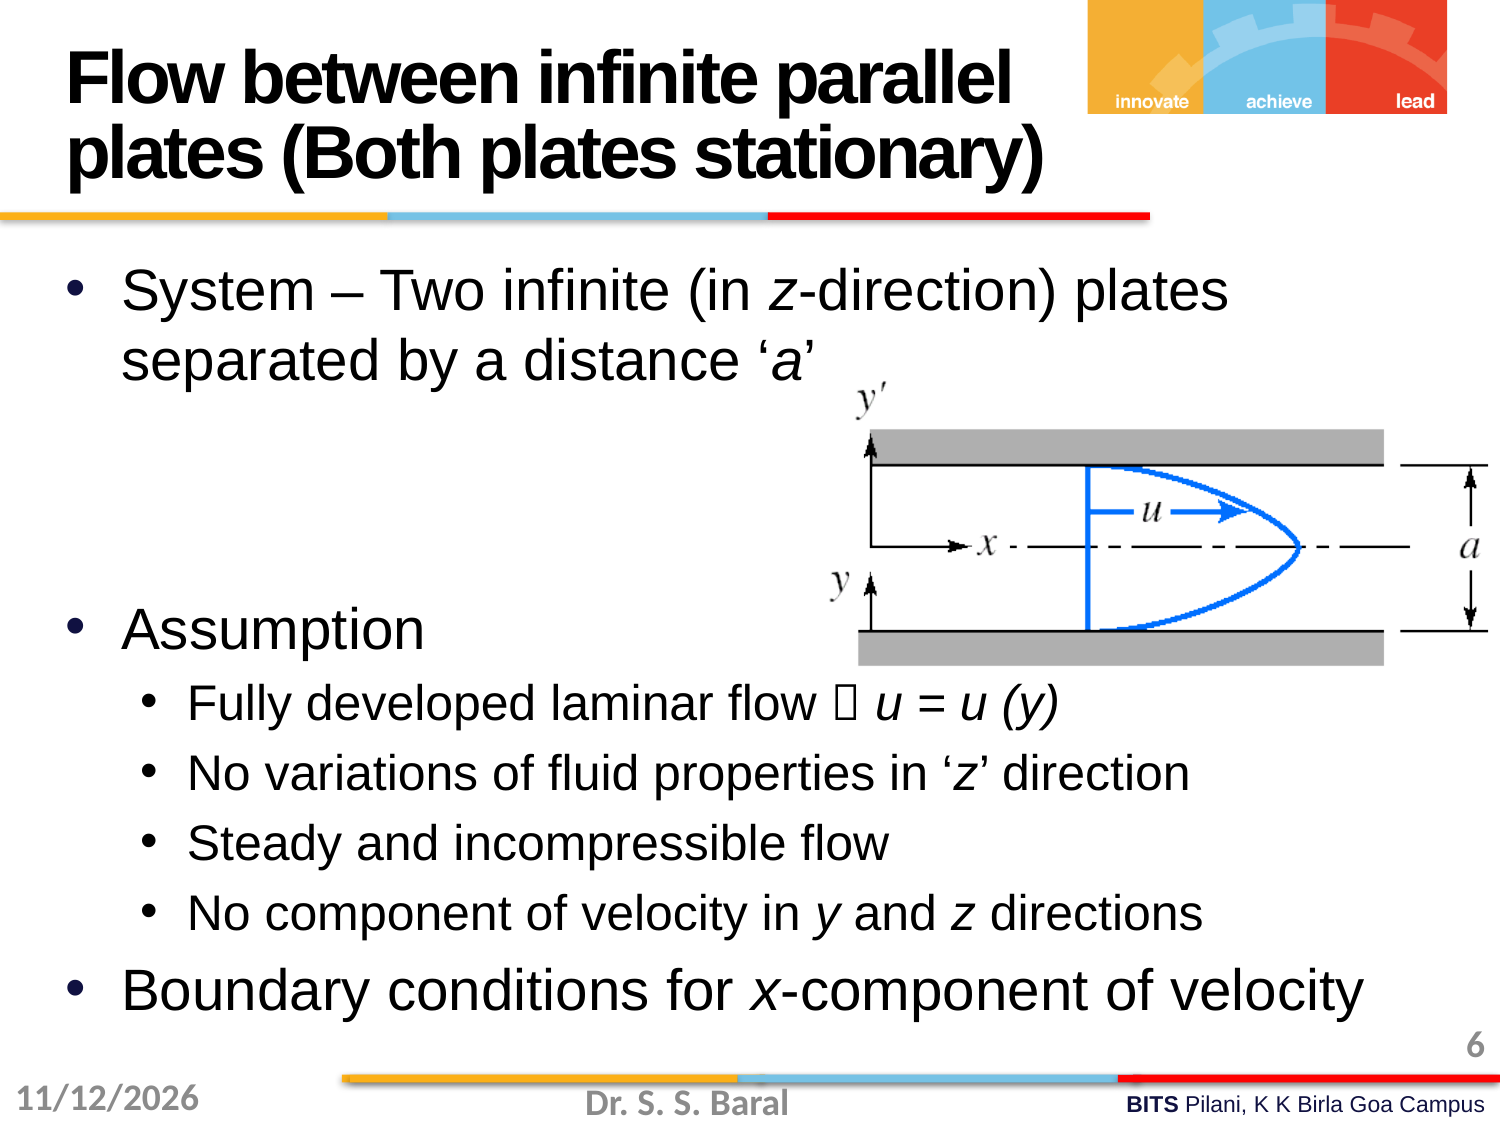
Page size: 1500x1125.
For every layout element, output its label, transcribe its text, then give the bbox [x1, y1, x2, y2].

slide_number 6 [1400, 1012, 1500, 1073]
list Flow between infinite parallel plates (Both plates stationary) [50, 24, 1088, 213]
picture [1087, 0, 1448, 114]
footer Dr. S. S. Baral [487, 1074, 888, 1125]
picture [824, 374, 1500, 691]
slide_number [0, 1065, 350, 1125]
list System – Two infinite (in z-direction) plates separated by a distance ‘a’ Assumption Fully developed laminar flow  u = u (y) No variations of fluid properties in ‘z’ direction Steady and incompressible flow No component of velocity in y and z directions Boundary conditions for x-component of velocity [50, 245, 1463, 1063]
